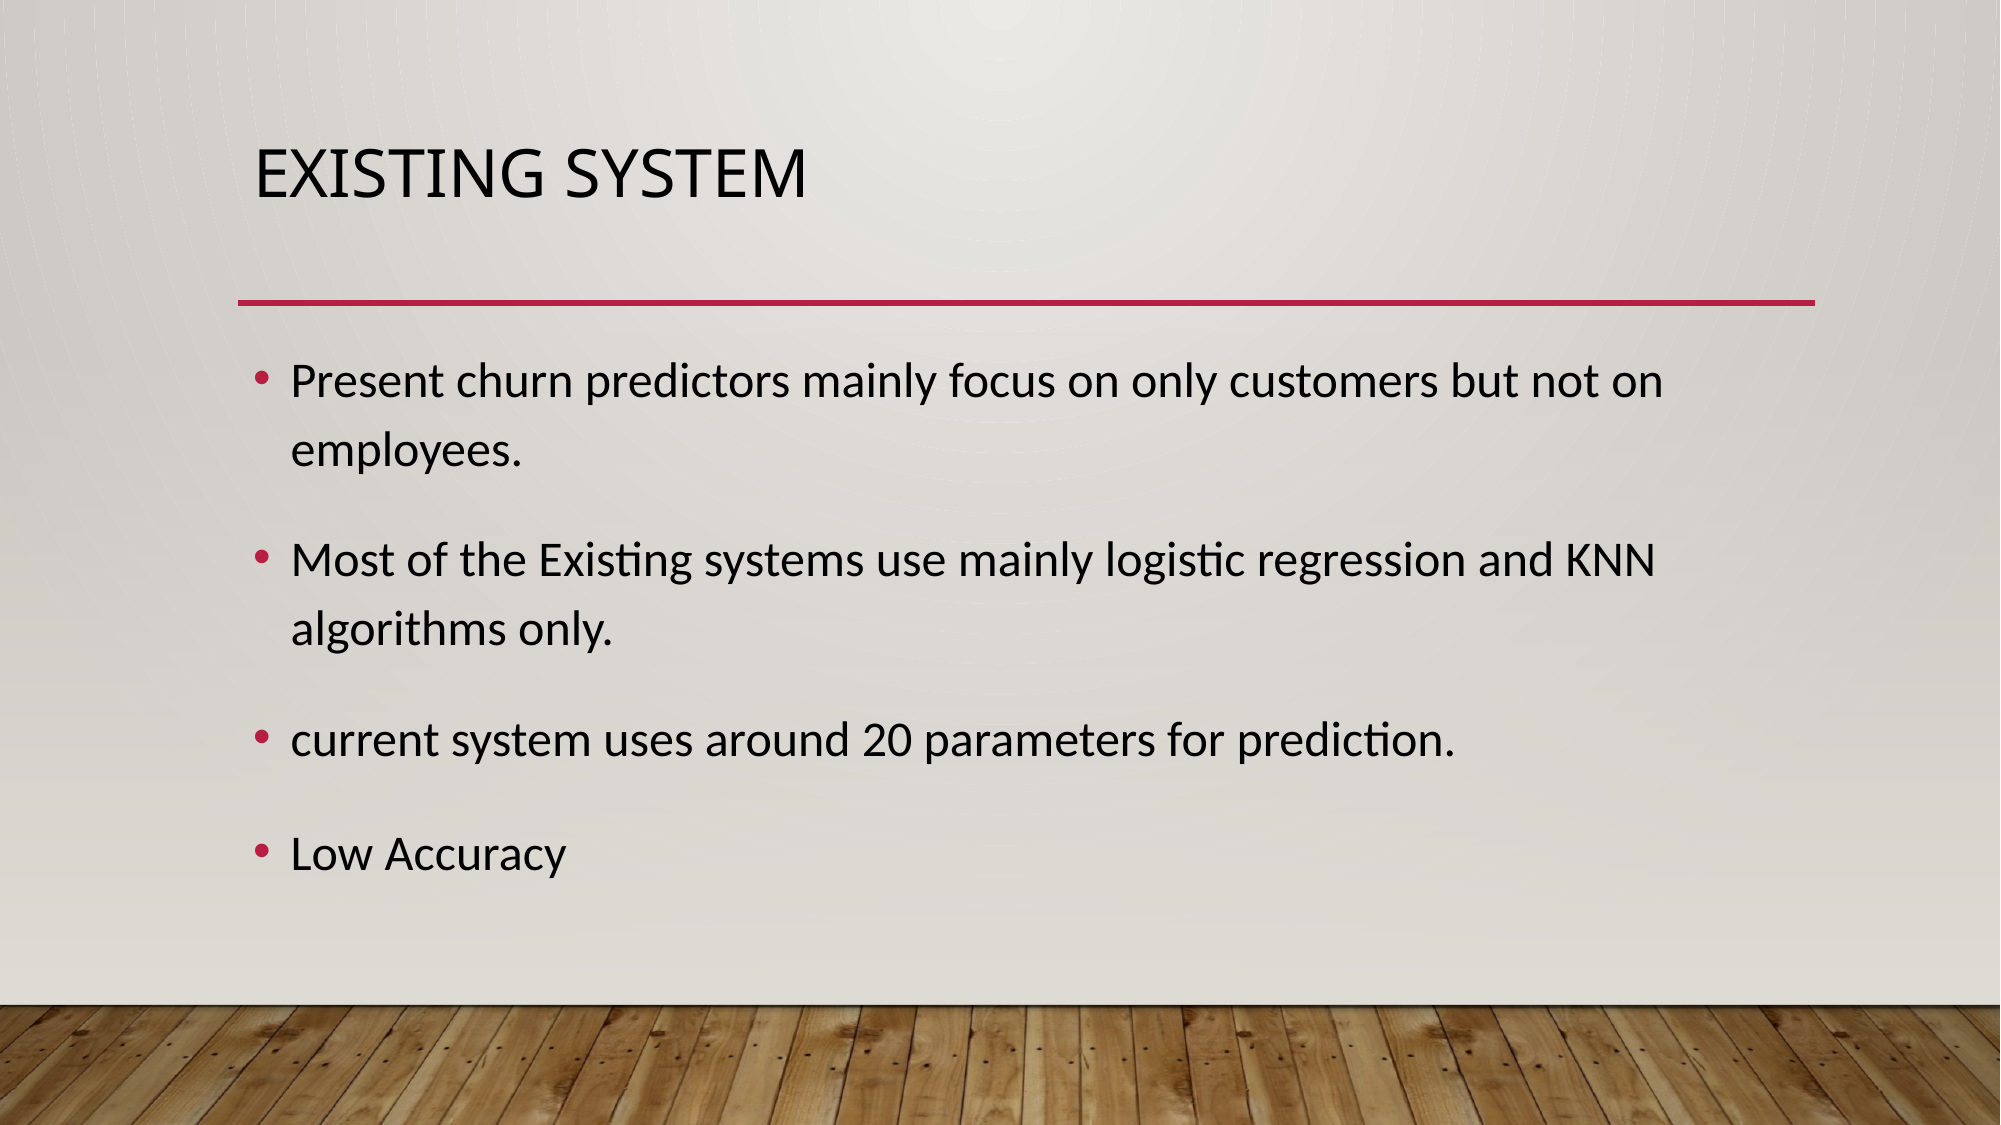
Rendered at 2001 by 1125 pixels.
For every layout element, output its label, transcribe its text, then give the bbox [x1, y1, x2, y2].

picture [0, 1005, 2000, 1125]
title EXISTING SYSTEM [238, 131, 1814, 305]
list Present churn predictors mainly focus on only customers but not on employees. Most of the Existing systems use mainly logistic regression and KNN algorithms only. current system uses around 20 parameters for prediction. Low Accuracy [238, 330, 1814, 897]
